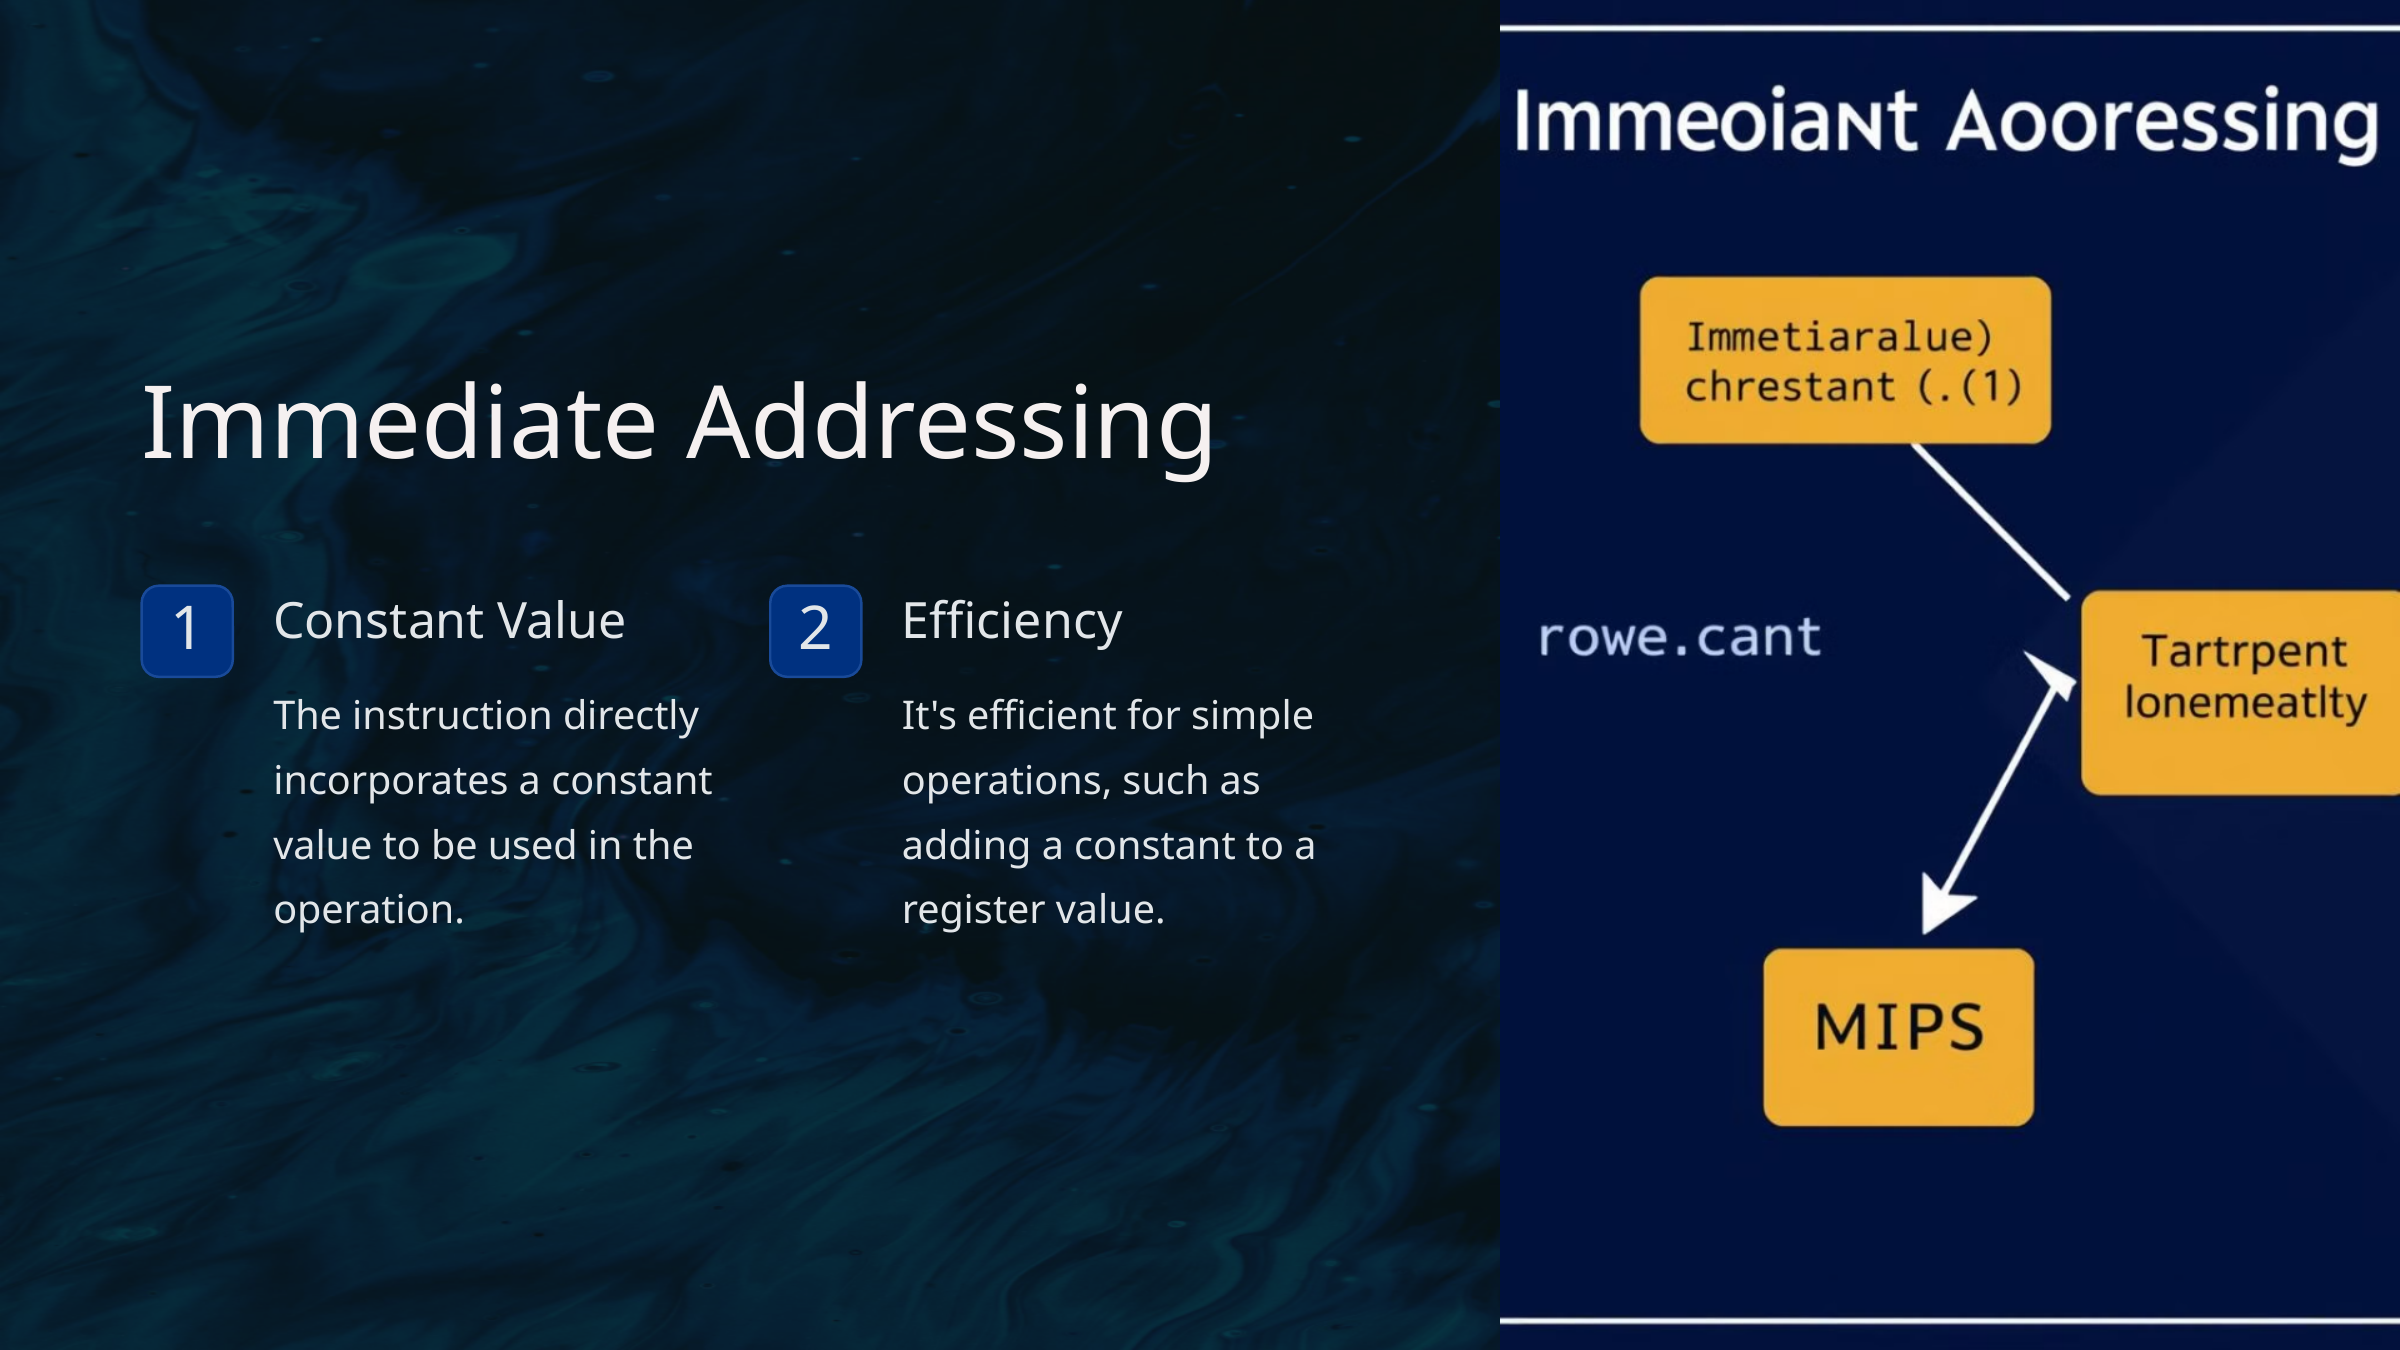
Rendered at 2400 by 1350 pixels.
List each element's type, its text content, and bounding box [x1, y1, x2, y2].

text_box 1 [173, 600, 201, 662]
text_box [770, 585, 862, 677]
text_box Efficiency [901, 585, 1359, 649]
text_box The instruction directly incorporates a constant value to be used in the operation. [273, 673, 730, 933]
text_box Immediate Addressing [141, 352, 1275, 480]
text_box Constant Value [273, 585, 730, 649]
text_box 2 [797, 600, 834, 662]
picture [0, 0, 2400, 1350]
text_box It's efficient for simple operations, such as adding a constant to a register value. [901, 673, 1359, 997]
text_box [141, 585, 233, 677]
